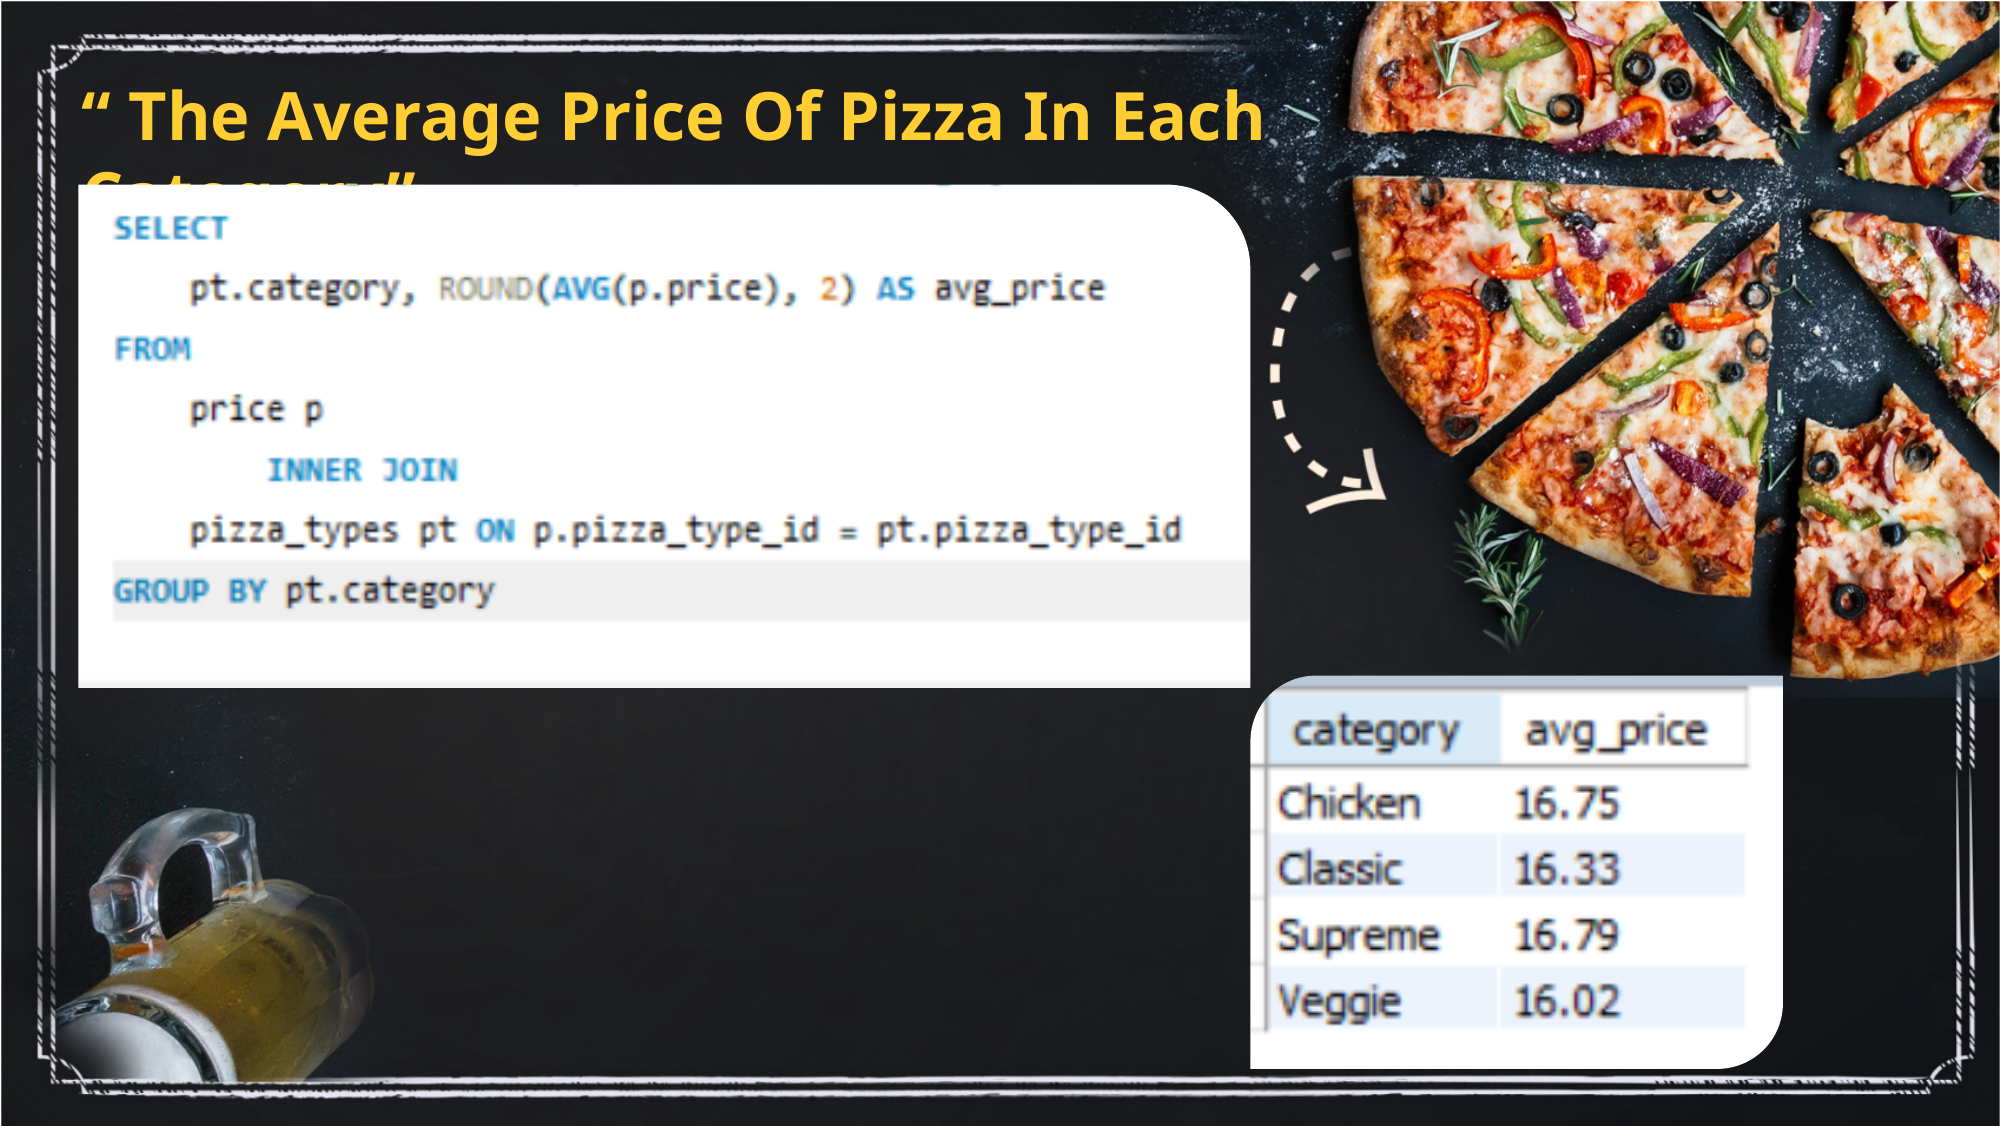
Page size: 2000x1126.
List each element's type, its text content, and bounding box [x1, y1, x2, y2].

text_box “ The Average Price Of Pizza In Each Category” [66, 66, 1560, 242]
picture [3, 2, 2000, 1126]
